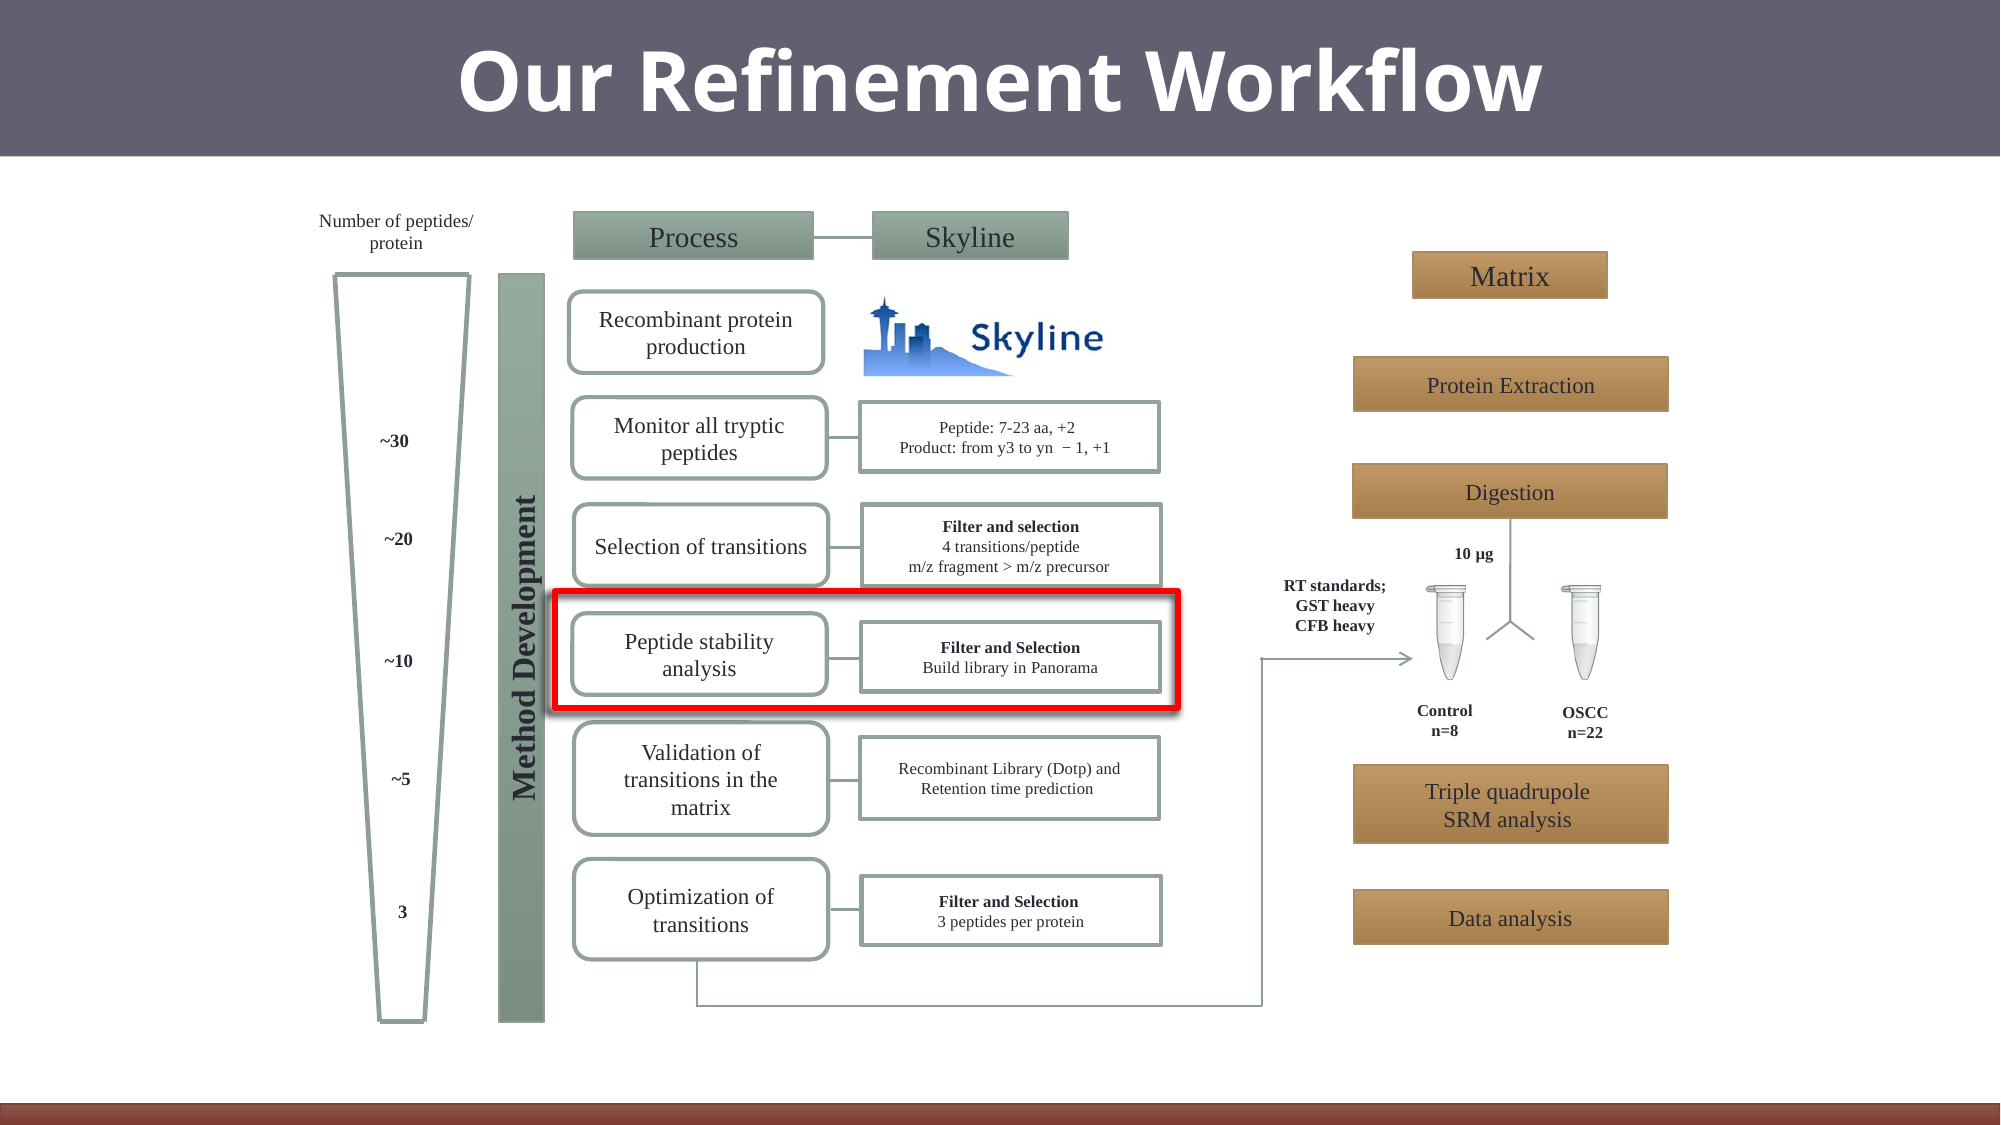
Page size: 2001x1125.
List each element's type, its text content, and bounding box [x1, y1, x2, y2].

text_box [277, 196, 1669, 1023]
title Our Refinement Workflow [0, 0, 2000, 157]
